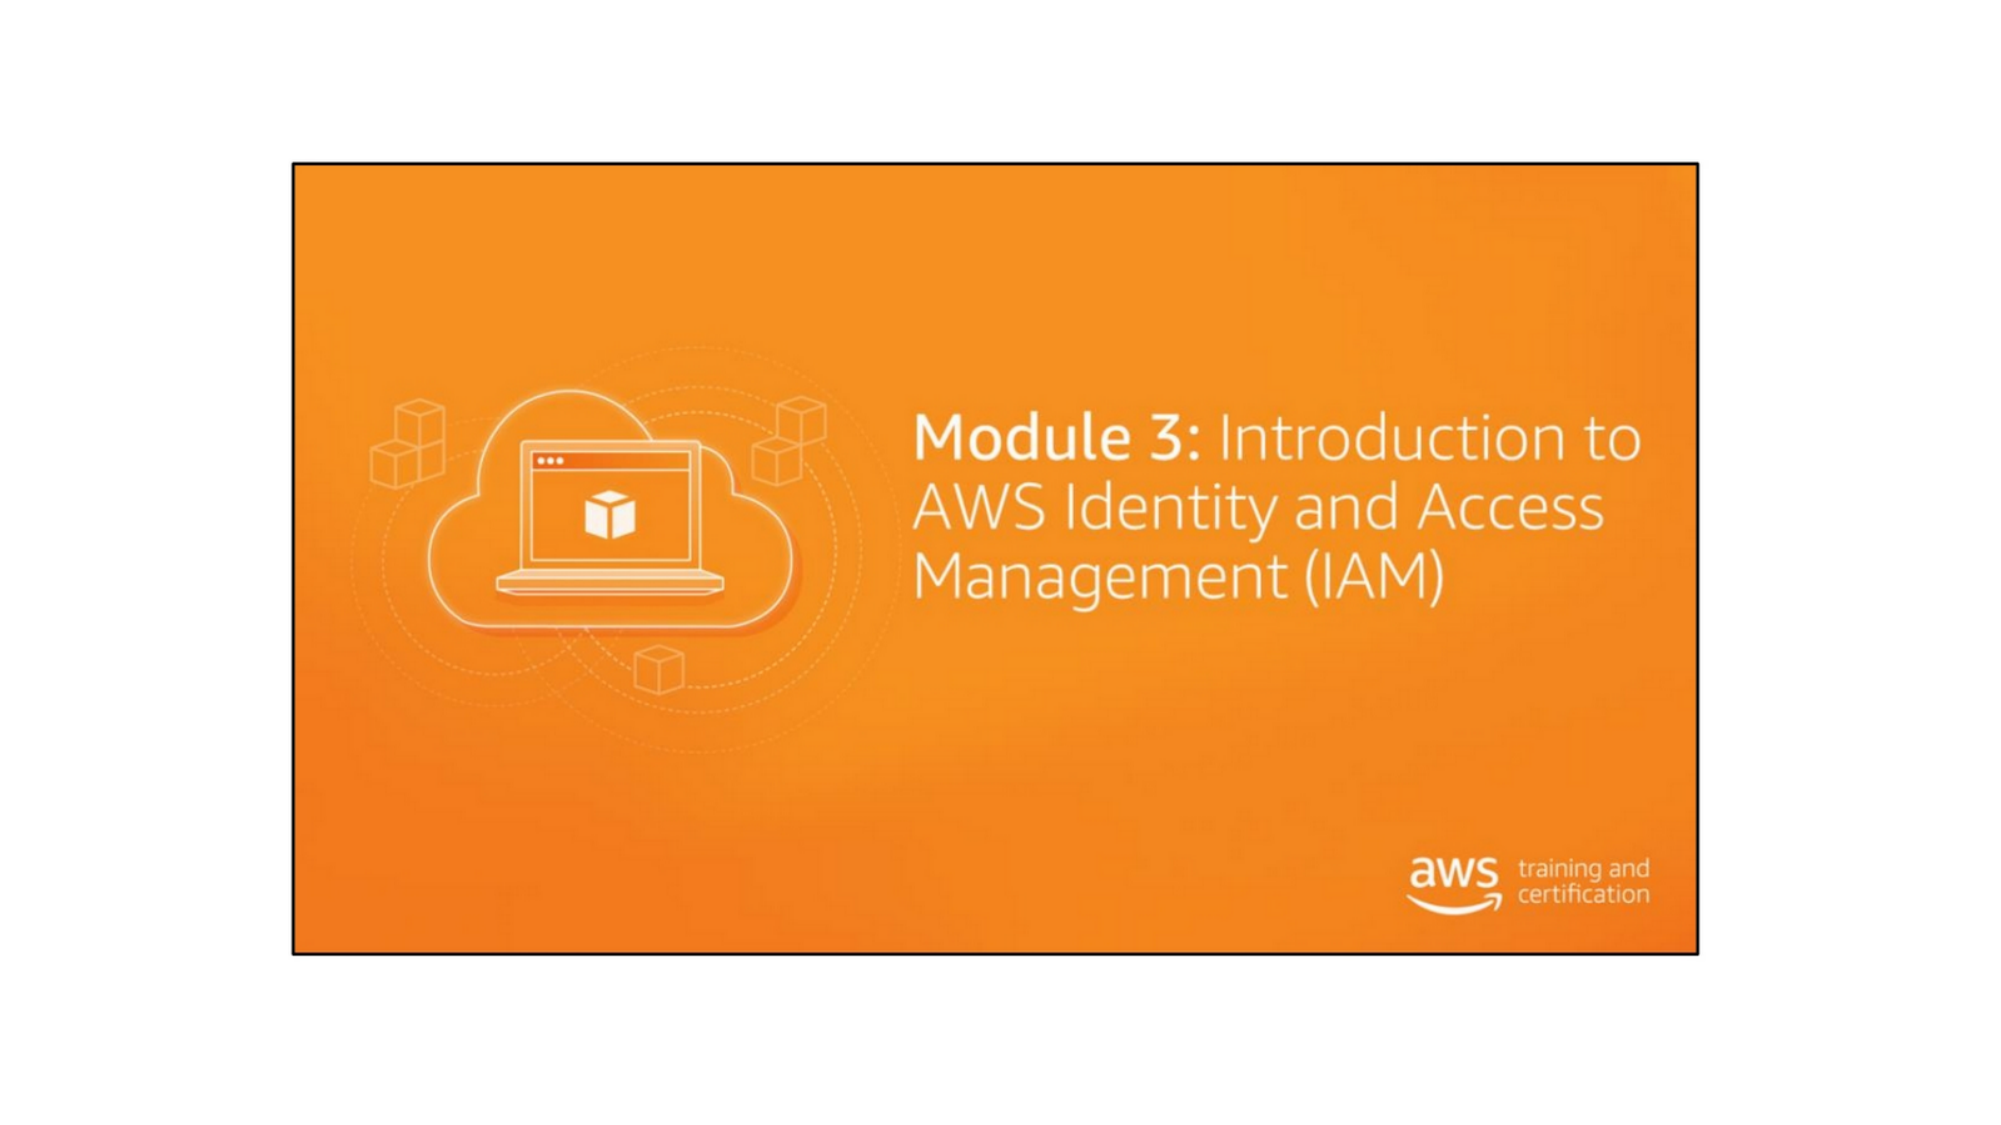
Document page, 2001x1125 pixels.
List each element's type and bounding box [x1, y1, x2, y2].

picture [288, 158, 1712, 967]
